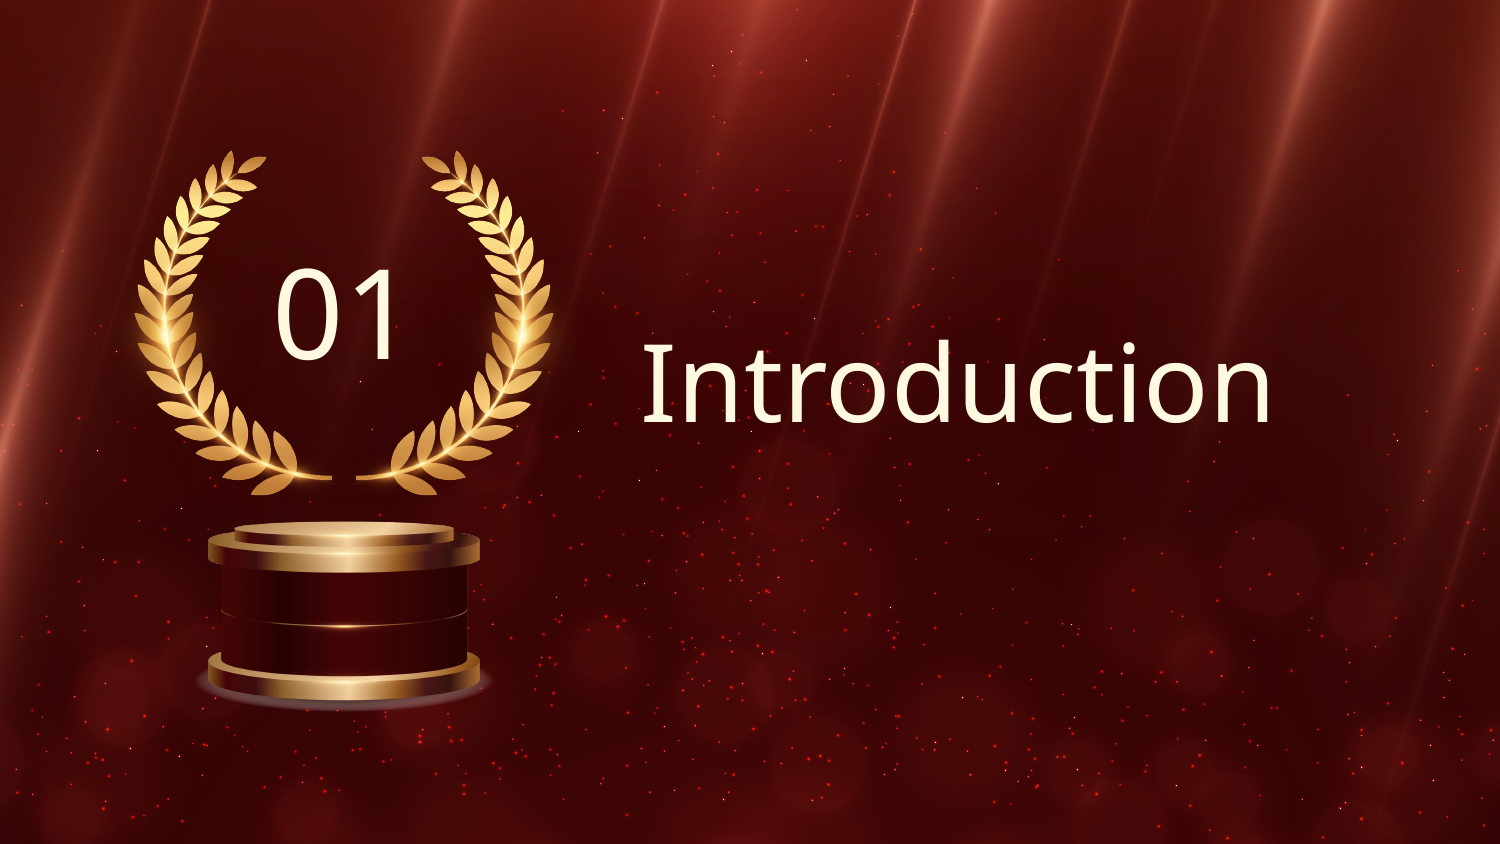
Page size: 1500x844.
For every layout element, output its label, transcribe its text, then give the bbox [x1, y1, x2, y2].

title Introduction [625, 230, 1383, 528]
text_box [112, 132, 576, 712]
picture [0, 0, 1500, 844]
